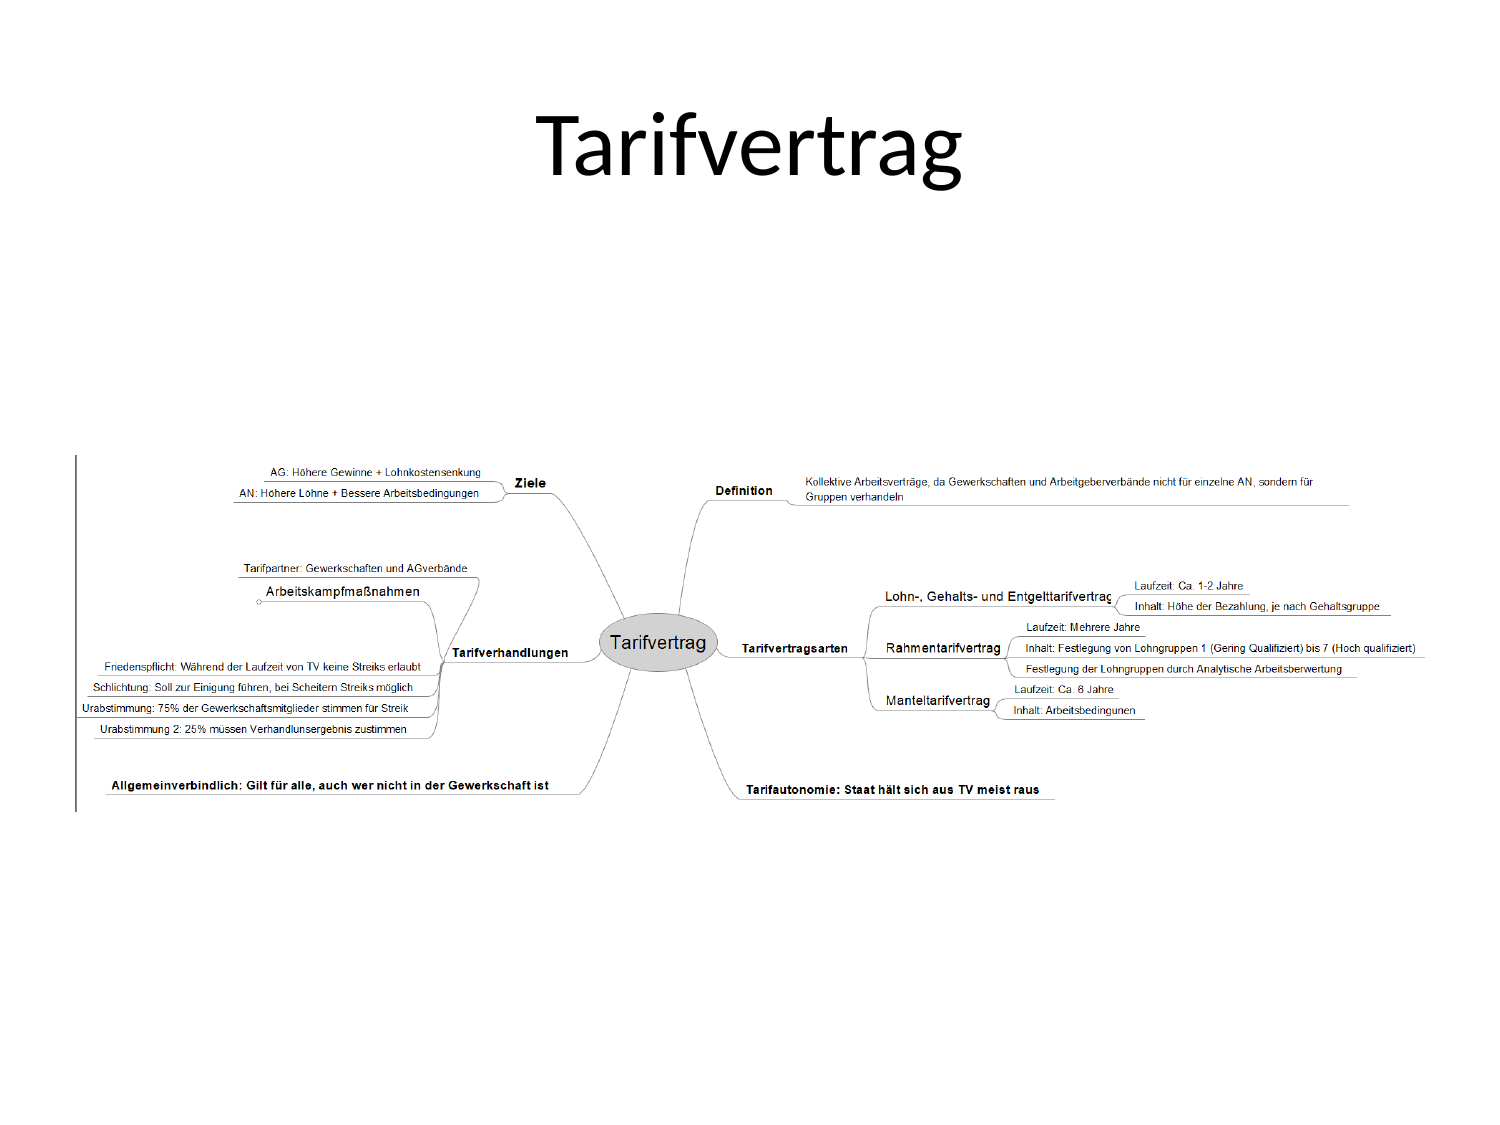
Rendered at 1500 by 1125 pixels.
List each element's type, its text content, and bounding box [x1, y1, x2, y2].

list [74, 455, 1426, 813]
title Tarifvertrag [75, 45, 1425, 233]
